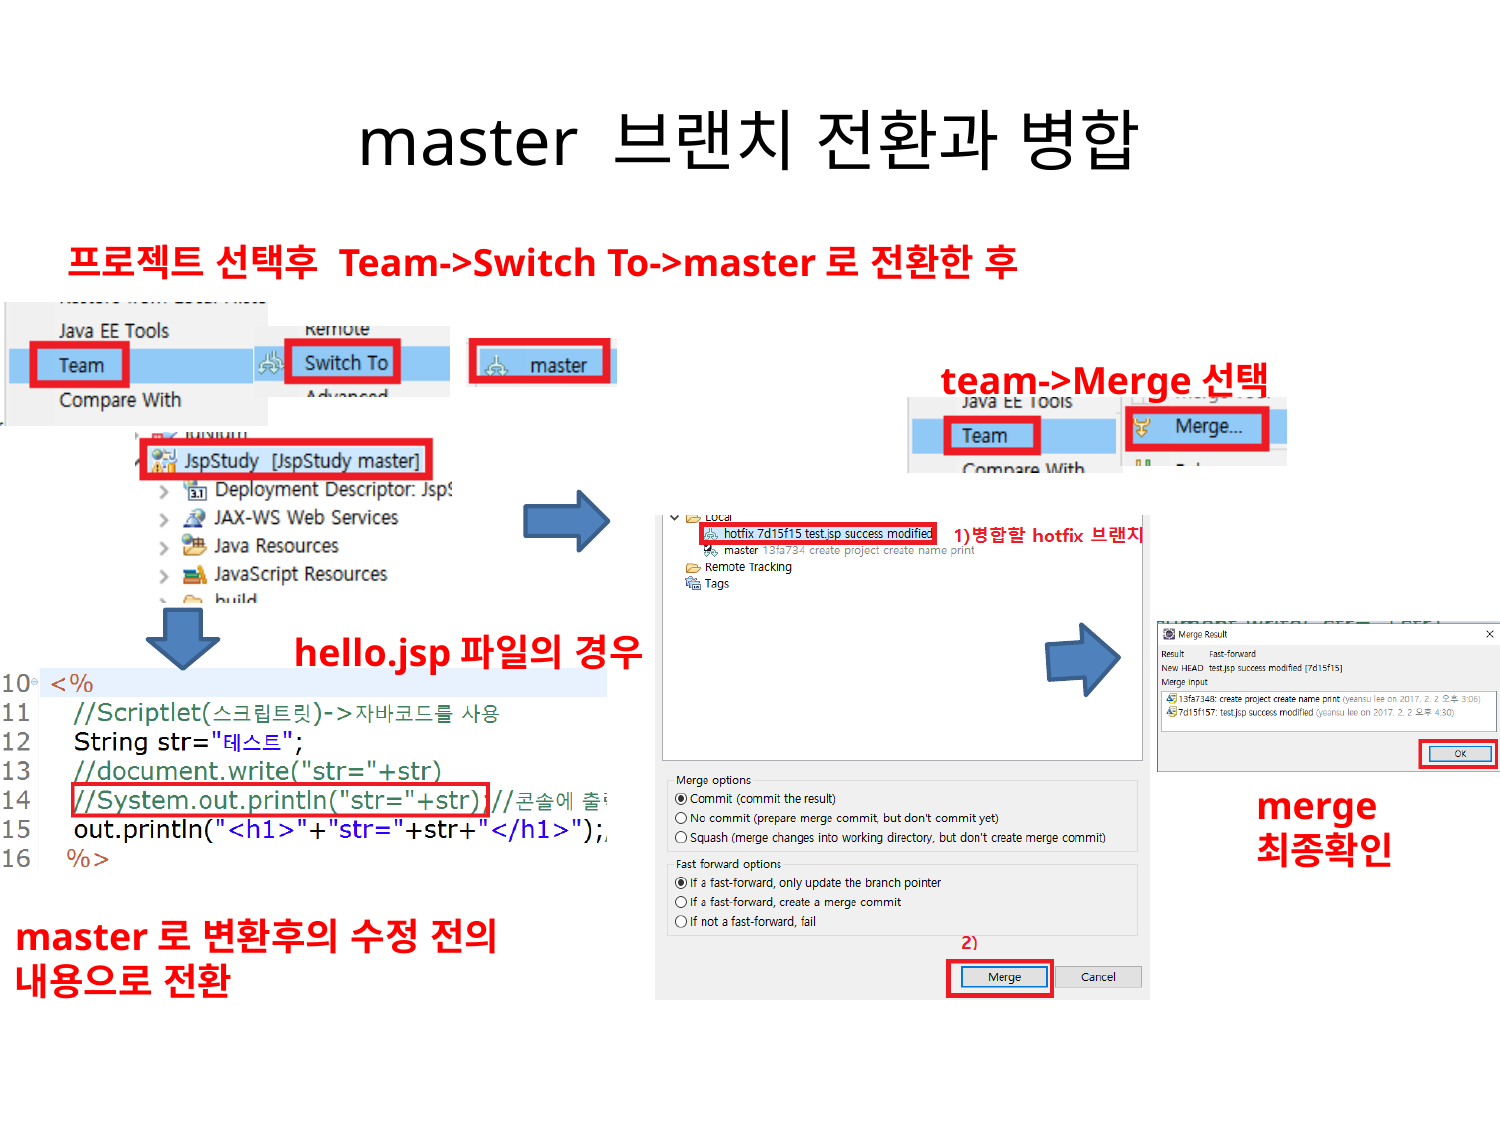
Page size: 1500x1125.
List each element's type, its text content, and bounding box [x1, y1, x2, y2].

text_box 프로젝트 선택후 Team->Switch To->master로 전환한 후 [52, 231, 1035, 292]
picture [466, 337, 617, 387]
picture [903, 396, 1287, 473]
picture [655, 514, 1150, 1000]
picture [135, 432, 452, 604]
text_box team->Merge선택 [925, 349, 1285, 395]
text_box master로 변환후의 수정 전의 내용으로 전환 [0, 905, 556, 1010]
text_box [523, 489, 611, 553]
picture [0, 302, 450, 427]
text_box hello.jsp파일의 경우 [279, 621, 650, 682]
picture [1157, 621, 1500, 772]
text_box [145, 612, 221, 667]
text_box merge 최종확인 [1241, 779, 1409, 880]
title master 브랜치 전환과 병합 [75, 45, 1425, 233]
picture [0, 668, 607, 870]
